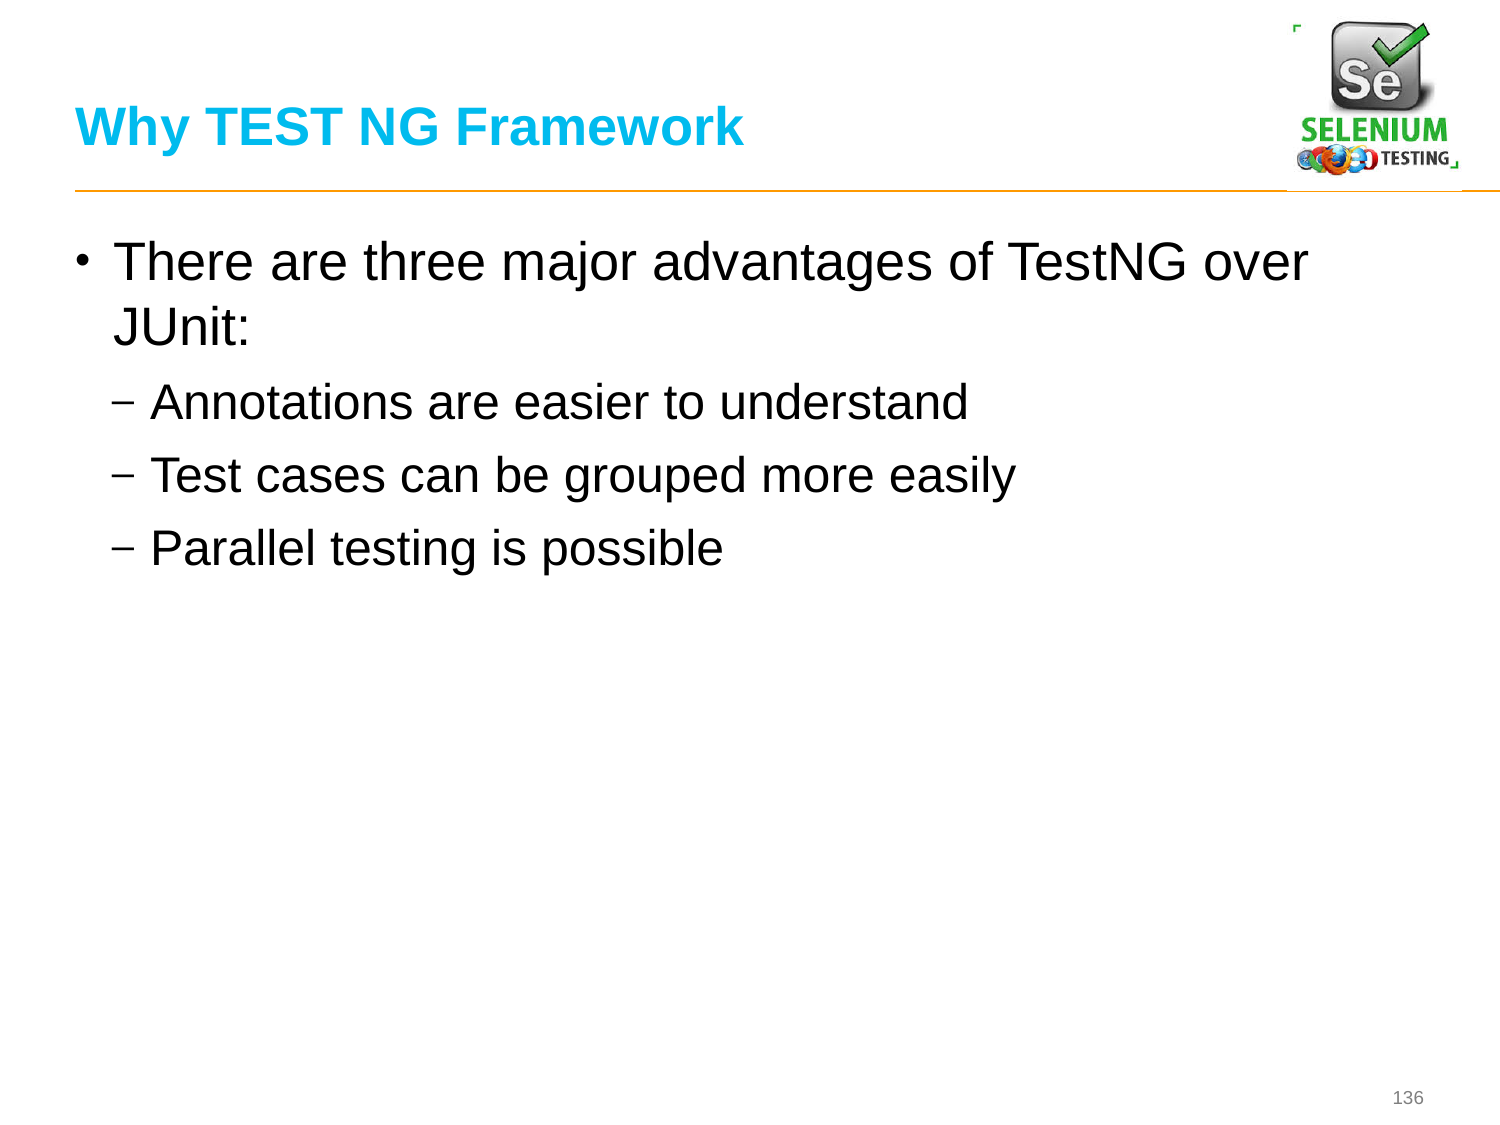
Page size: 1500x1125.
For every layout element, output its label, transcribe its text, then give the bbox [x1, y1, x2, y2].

title Why TEST NG Framework [75, 27, 1422, 157]
picture [1287, 16, 1462, 191]
list There are three major advantages of TestNG over JUnit: Annotations are easier to understand Test cases can be grouped more easily Parallel testing is possible [75, 226, 1425, 1018]
